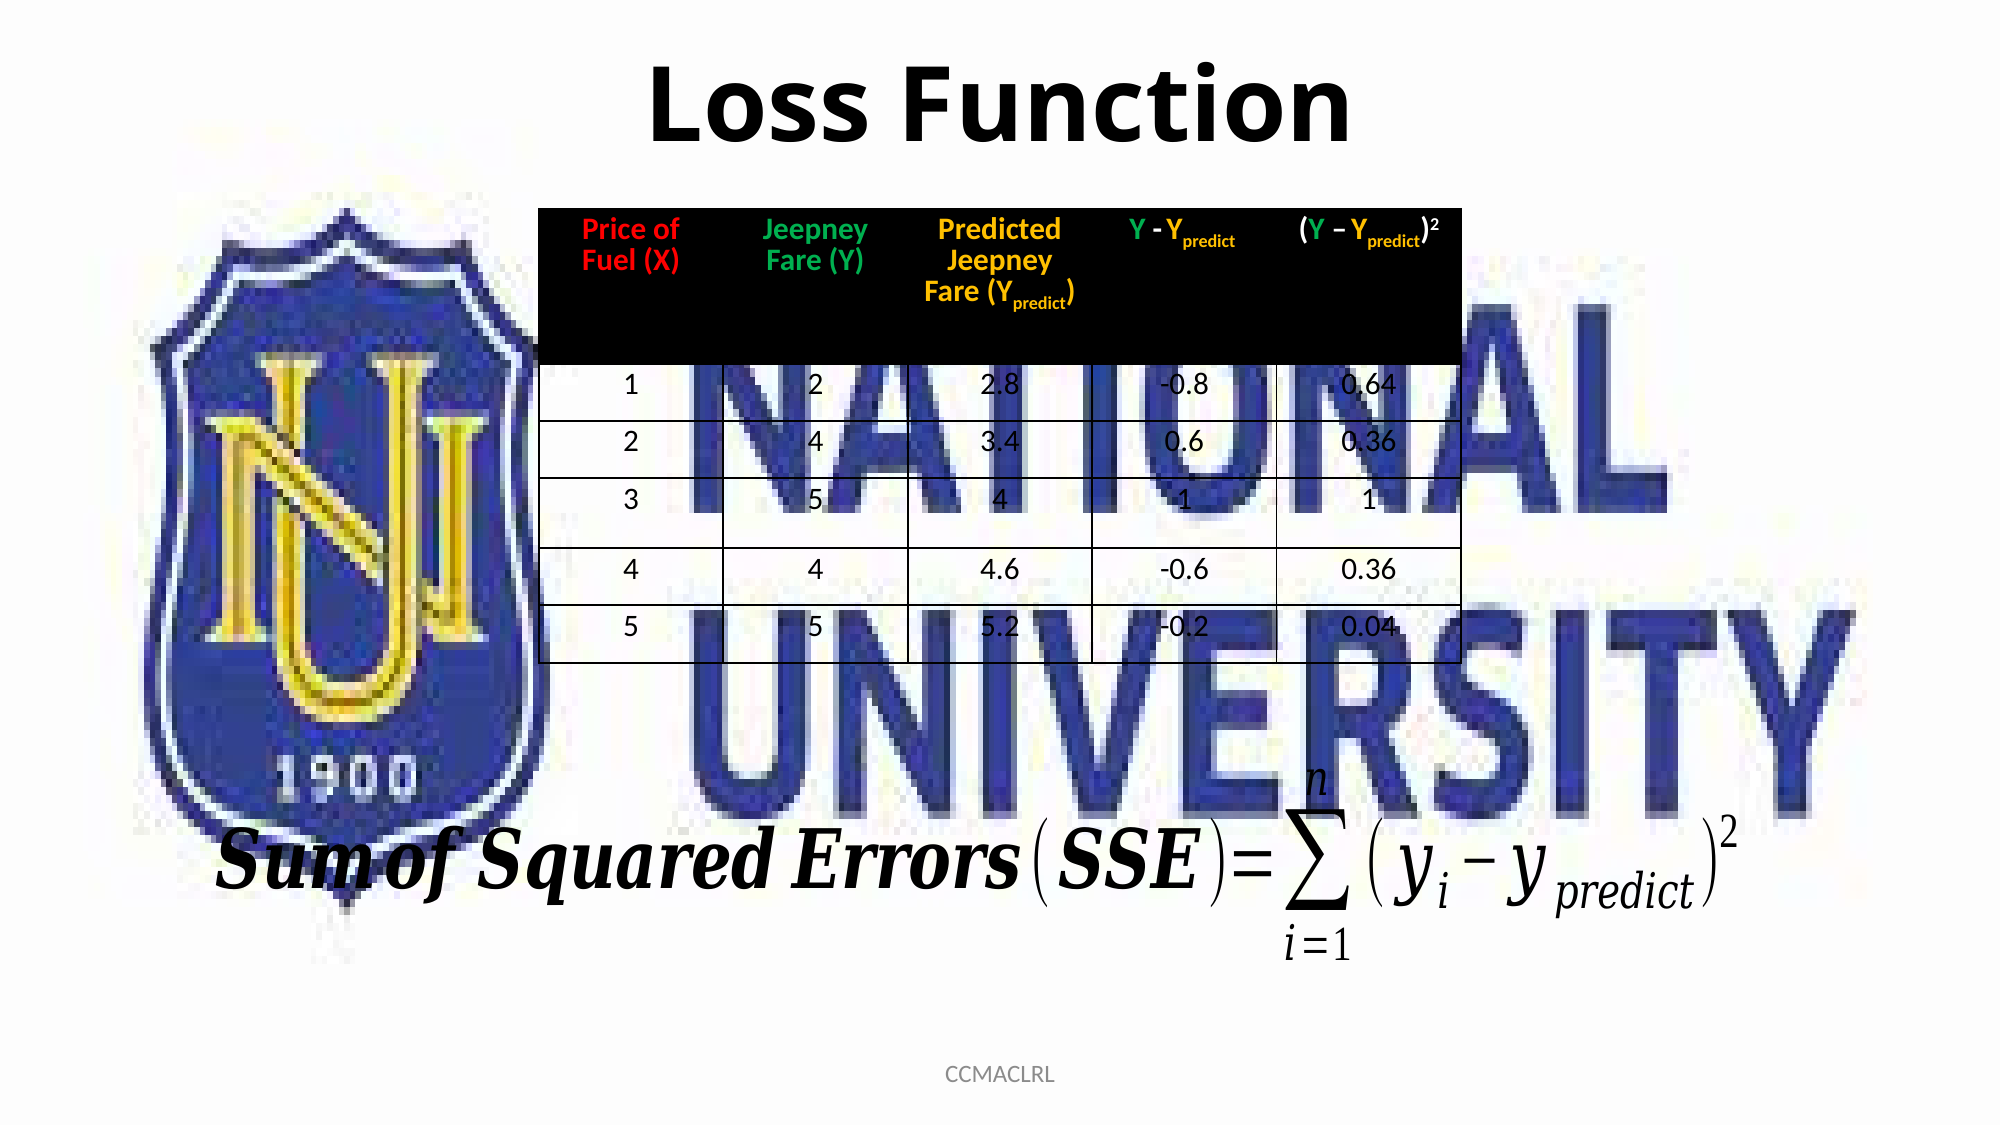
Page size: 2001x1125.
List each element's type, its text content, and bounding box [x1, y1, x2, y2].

table_header Predicted Jeepney Fare (Ypredict) [908, 209, 1092, 363]
table_cell 0.6 [1093, 422, 1276, 477]
table_cell 0.64 [1277, 365, 1460, 420]
table_cell 3 [540, 479, 722, 547]
table_cell 4 [724, 422, 907, 477]
table_header Jeepney Fare (Y) [723, 209, 908, 363]
table_cell 0.04 [1277, 606, 1460, 662]
picture [0, 0, 2000, 1125]
table_header Y - Ypredict [1092, 209, 1277, 363]
table_cell 5 [724, 606, 907, 662]
table_cell 3.4 [909, 422, 1091, 477]
table_header Price of Fuel (X) [539, 209, 723, 363]
table_cell 5.2 [909, 606, 1091, 662]
table_cell 1 [540, 365, 722, 420]
title Loss Function [75, 53, 1925, 172]
table_cell 0.36 [1277, 549, 1460, 604]
table_cell 1 [1277, 479, 1460, 547]
table_cell -0.6 [1093, 549, 1276, 604]
table_header (Y – Ypredict)2 [1277, 209, 1461, 363]
table_cell -0.8 [1093, 365, 1276, 420]
table_cell 2 [540, 422, 722, 477]
table_cell 5 [724, 479, 907, 547]
table_cell 4 [909, 479, 1091, 547]
table_cell -0.2 [1093, 606, 1276, 662]
table_cell 0.36 [1277, 422, 1460, 477]
table_cell 5 [540, 606, 722, 662]
table_cell 2 [724, 365, 907, 420]
footer CCMACLRL [662, 1042, 1338, 1103]
table_cell 1 [1093, 479, 1276, 547]
table_cell 4 [724, 549, 907, 604]
table_cell 4.6 [909, 549, 1091, 604]
table_cell 4 [540, 549, 722, 604]
table_cell 2.8 [909, 365, 1091, 420]
